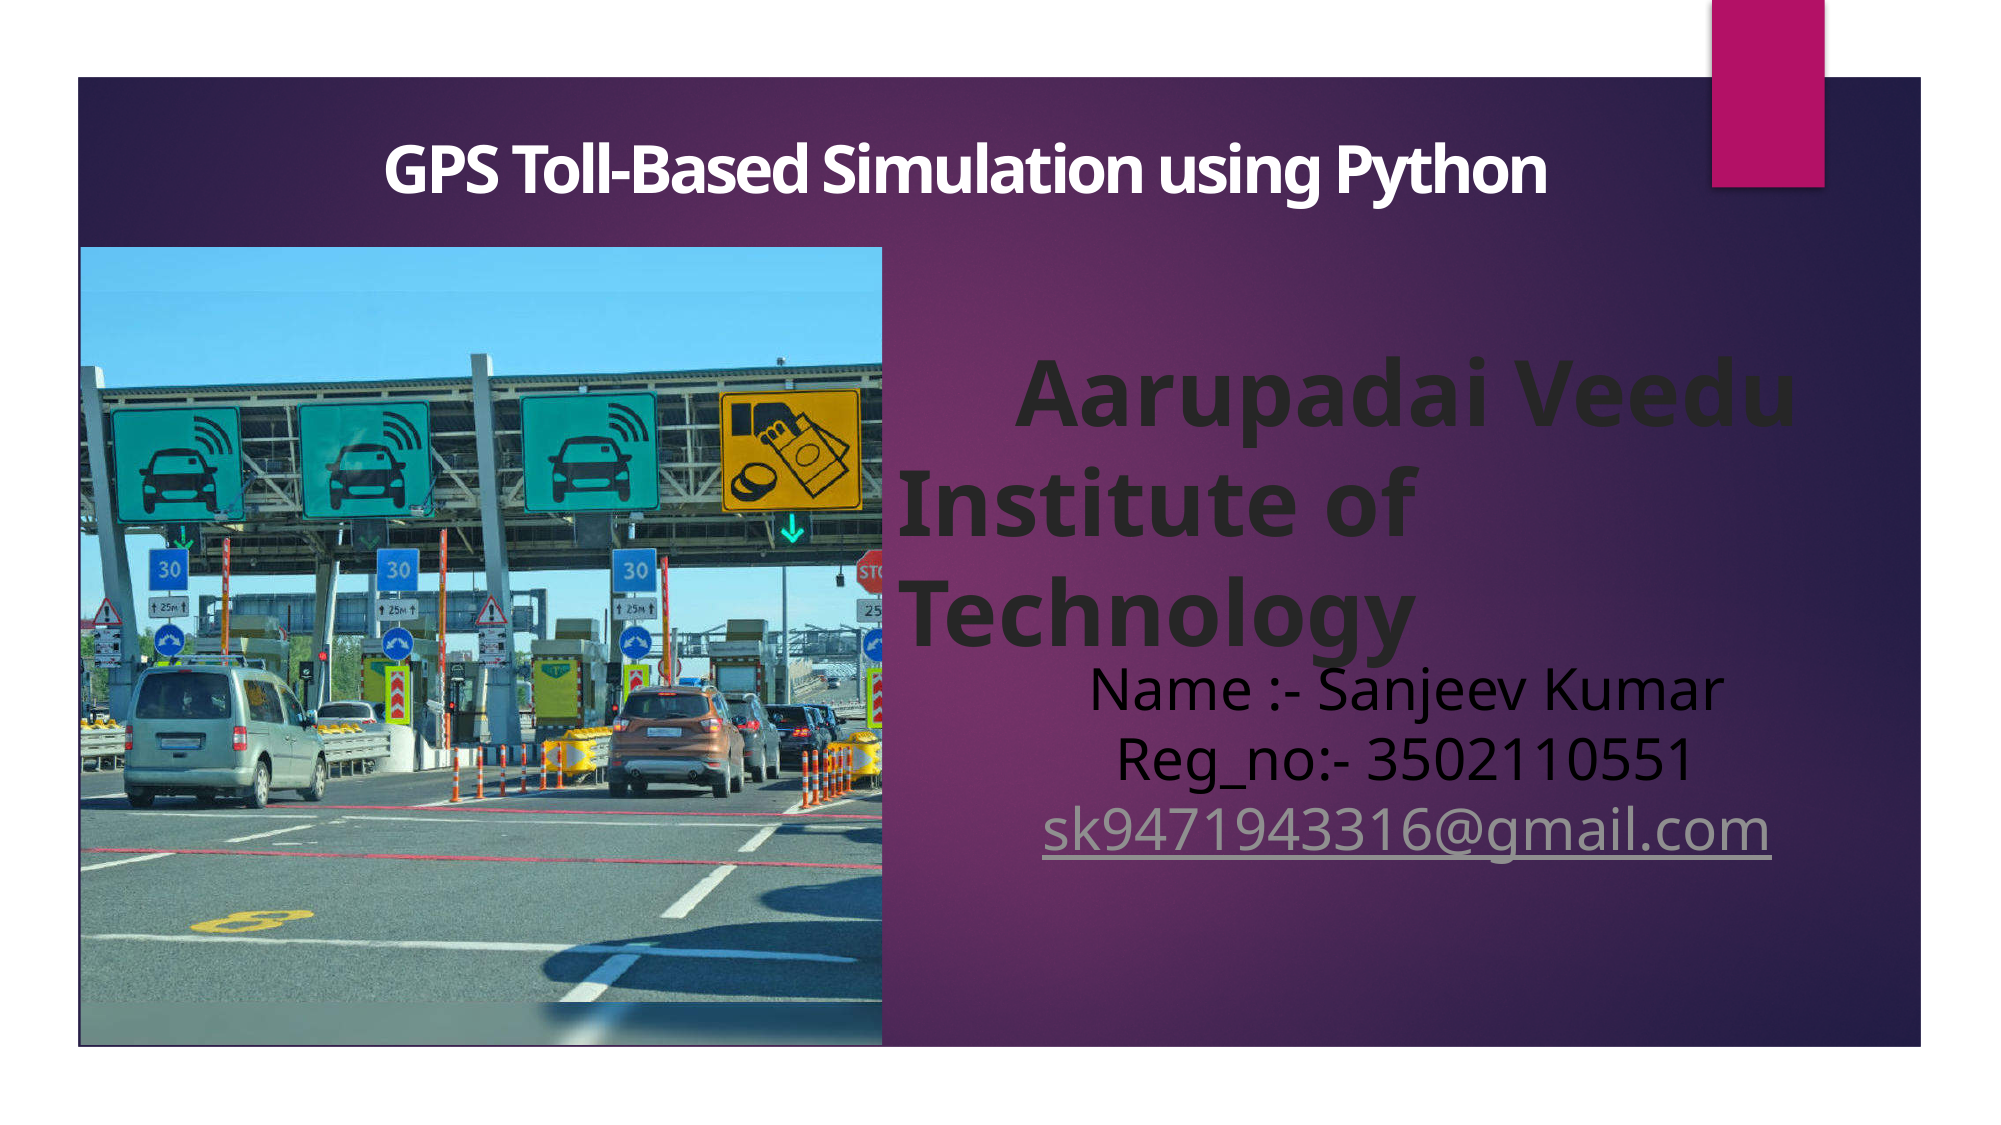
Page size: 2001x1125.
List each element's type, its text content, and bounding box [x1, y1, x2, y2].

text_box Name :- Sanjeev Kumar Reg_no:- 3502110551 sk9471943316@gmail.com [906, 645, 1909, 925]
text_box GPS Toll-Based Simulation using Python [367, 35, 1696, 215]
text_box Aarupadai Veedu Institute of Technology [888, 327, 1920, 673]
picture [80, 246, 883, 1045]
